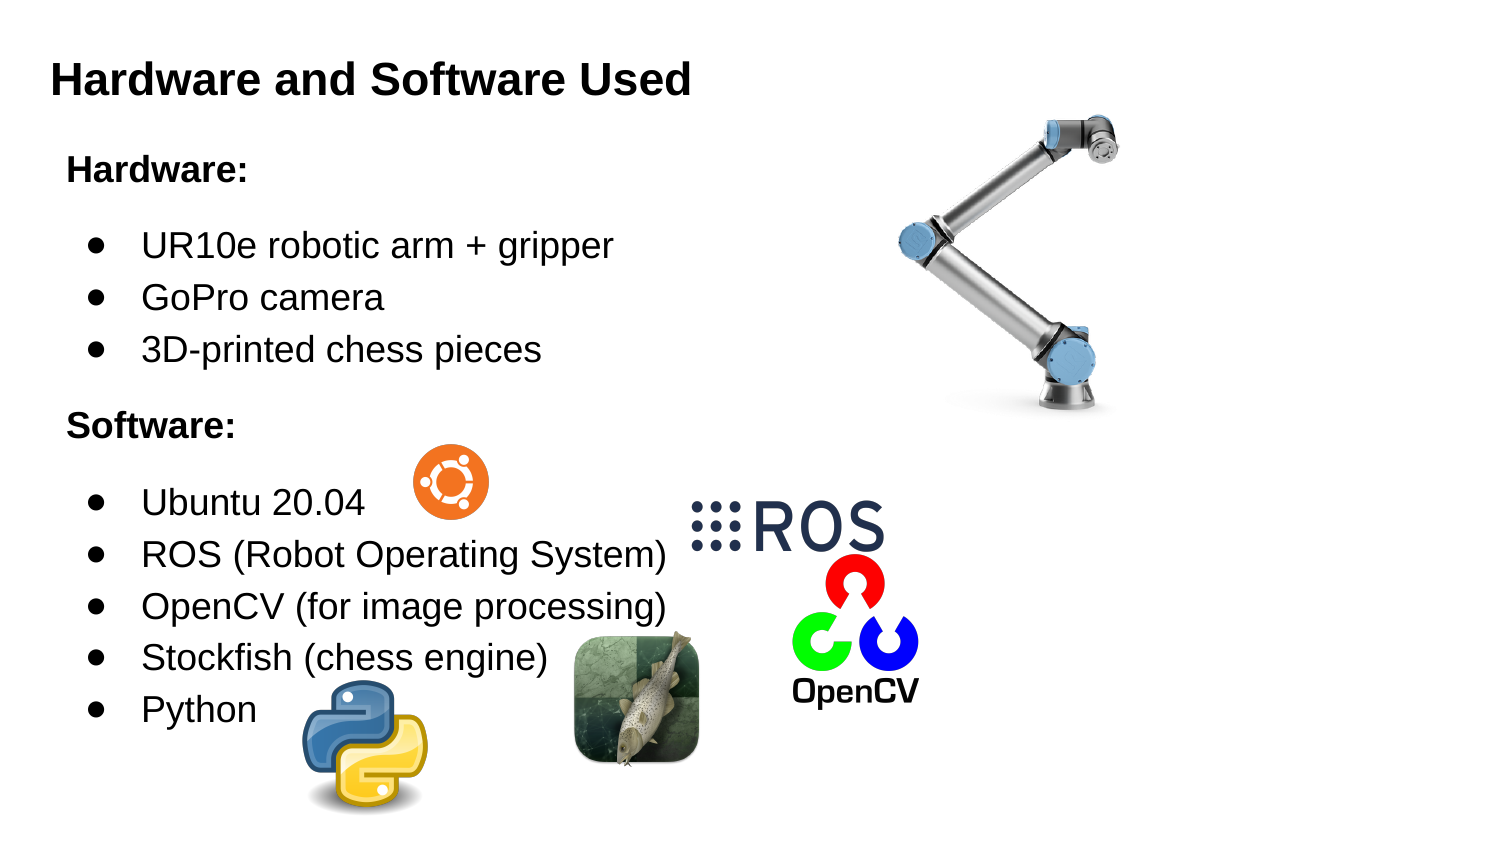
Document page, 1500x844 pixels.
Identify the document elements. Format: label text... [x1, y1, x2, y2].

picture [888, 87, 1154, 441]
picture [687, 496, 919, 710]
subtitle Hardware: UR10e robotic arm + gripper GoPro camera 3D-printed chess pieces Software: Ubuntu 20.04 ROS (Robot Operating System) OpenCV (for image processing) Stockfish (chess engine) Python [51, 129, 1449, 793]
picture [558, 621, 715, 777]
title Hardware and Software Used [34, 24, 786, 120]
picture [408, 439, 493, 524]
picture [294, 677, 437, 820]
